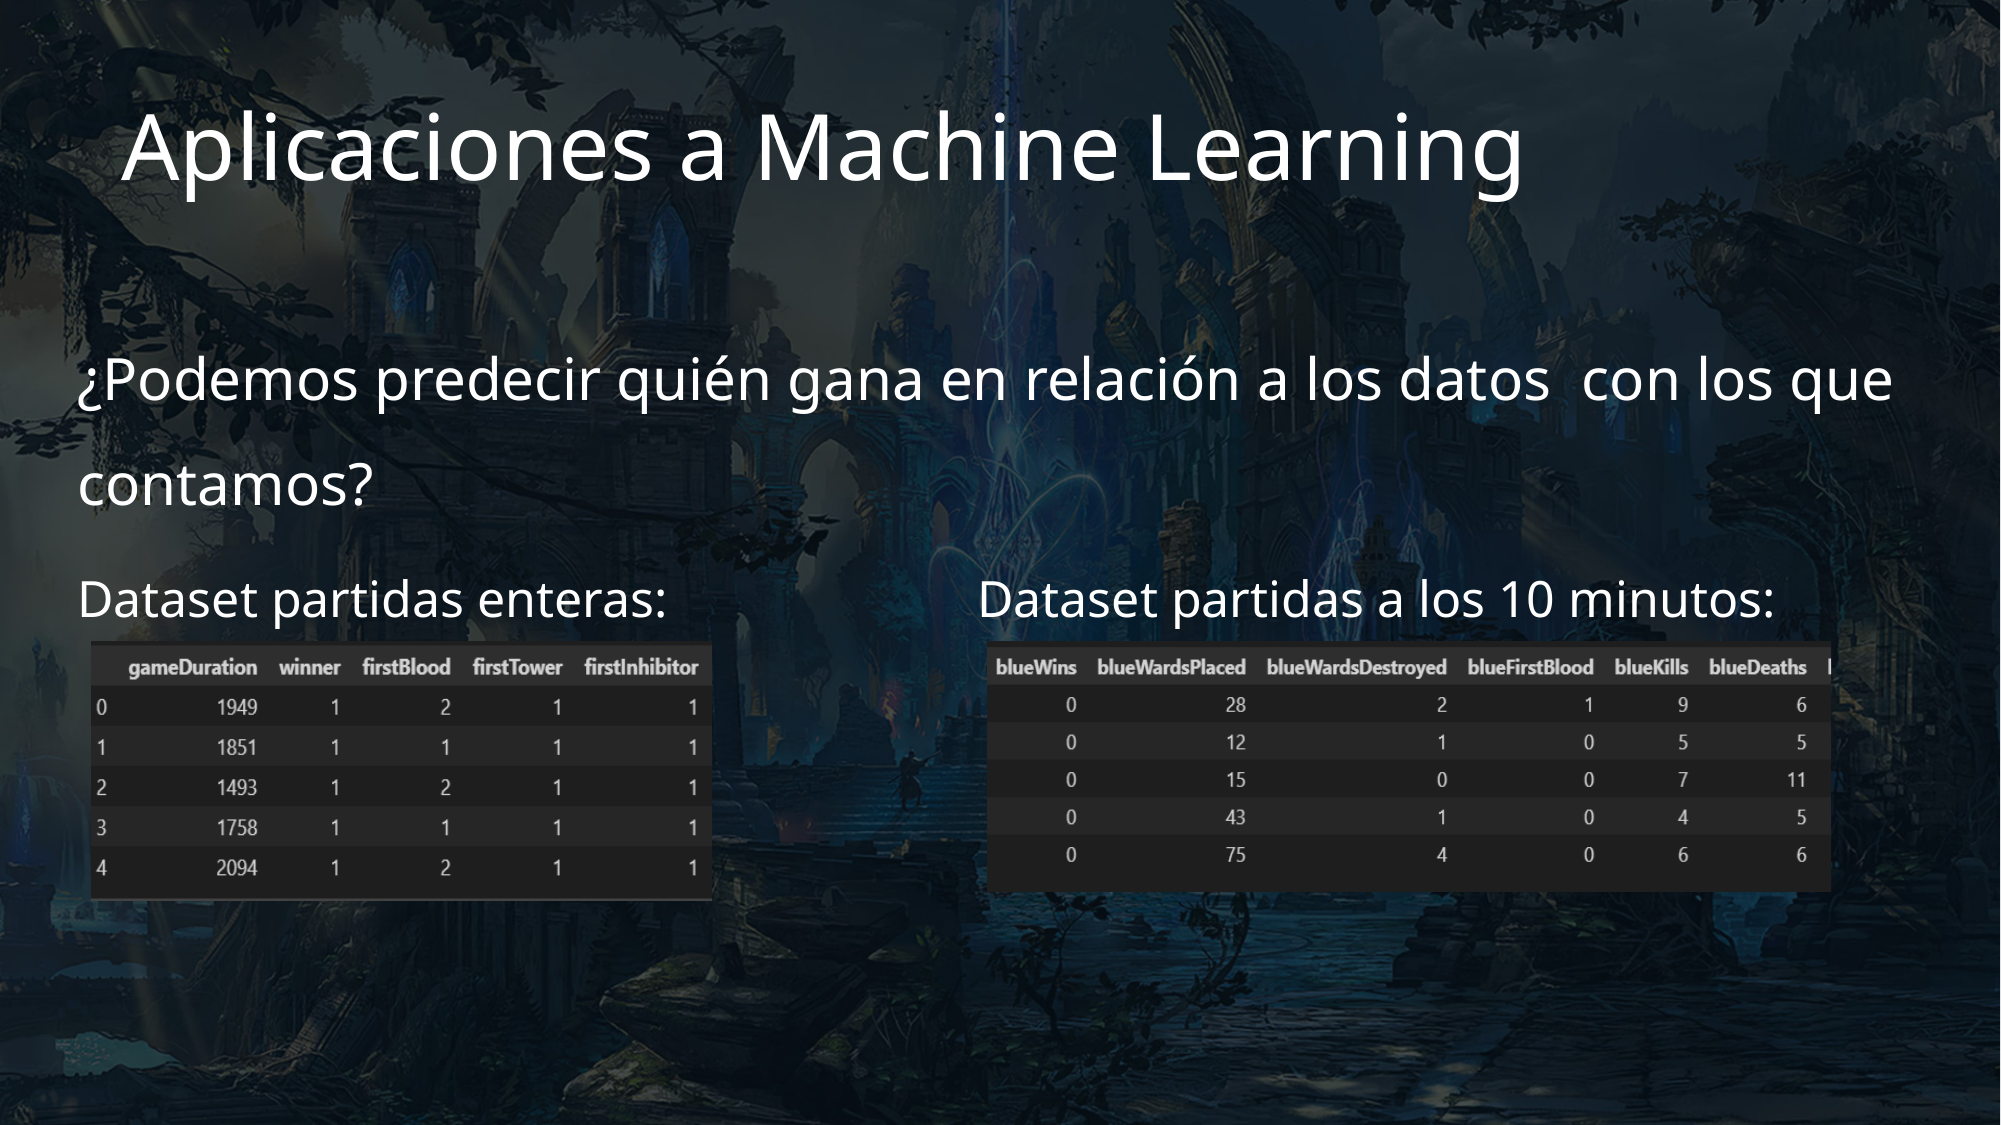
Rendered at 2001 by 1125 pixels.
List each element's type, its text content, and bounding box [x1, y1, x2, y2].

title Aplicaciones a Machine Learning [106, 42, 1832, 260]
picture [0, 0, 2001, 1125]
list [91, 641, 713, 901]
list ¿Podemos predecir quién gana en relación a los datos con los que contamos? Dataset partidas enteras: Dataset partidas a los 10 minutos: [62, 299, 1920, 1014]
